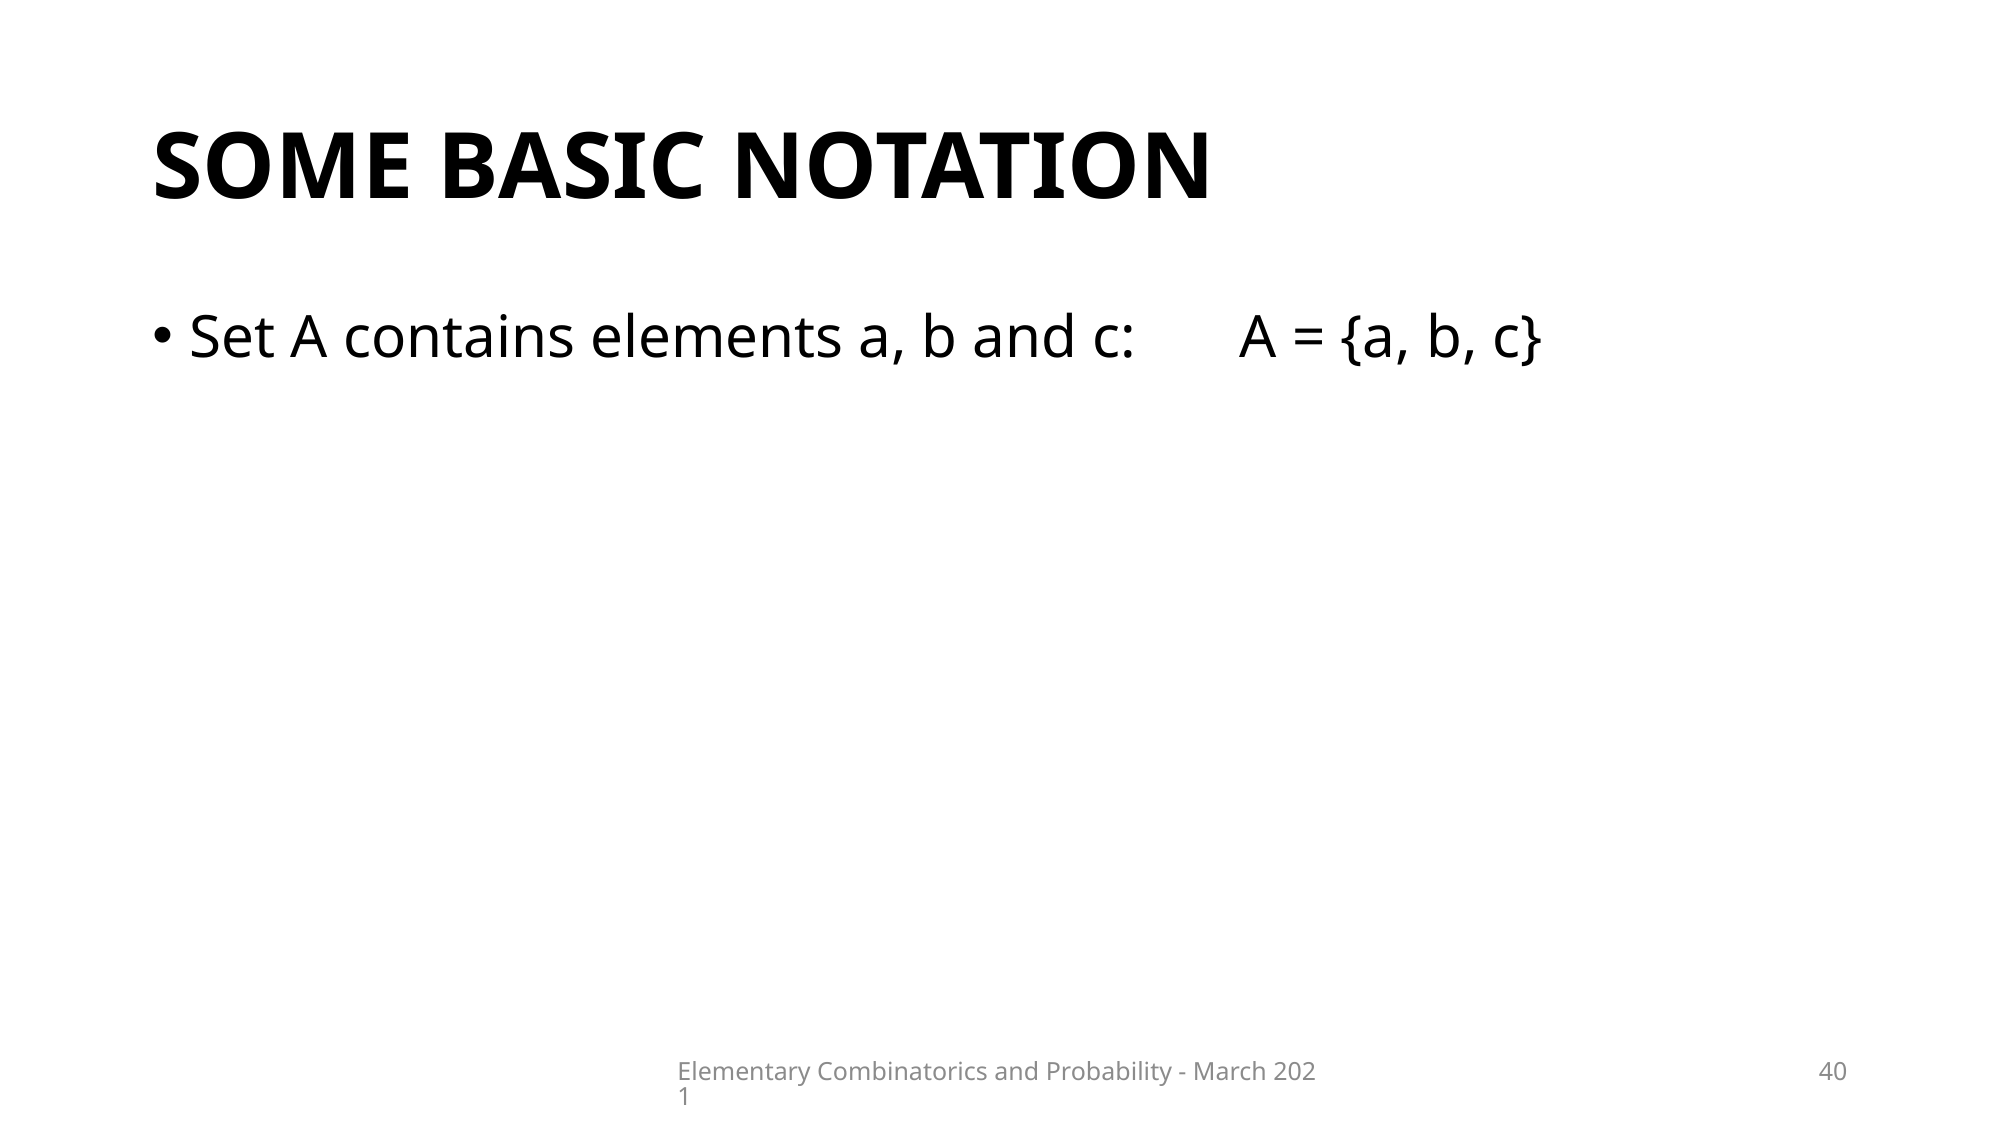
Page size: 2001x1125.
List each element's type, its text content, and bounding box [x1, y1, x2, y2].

title SOME basic NOTATION [137, 59, 1863, 278]
footer Elementary Combinatorics and Probability - March 2021 [662, 1042, 1338, 1103]
slide_number 40 [1412, 1042, 1863, 1103]
